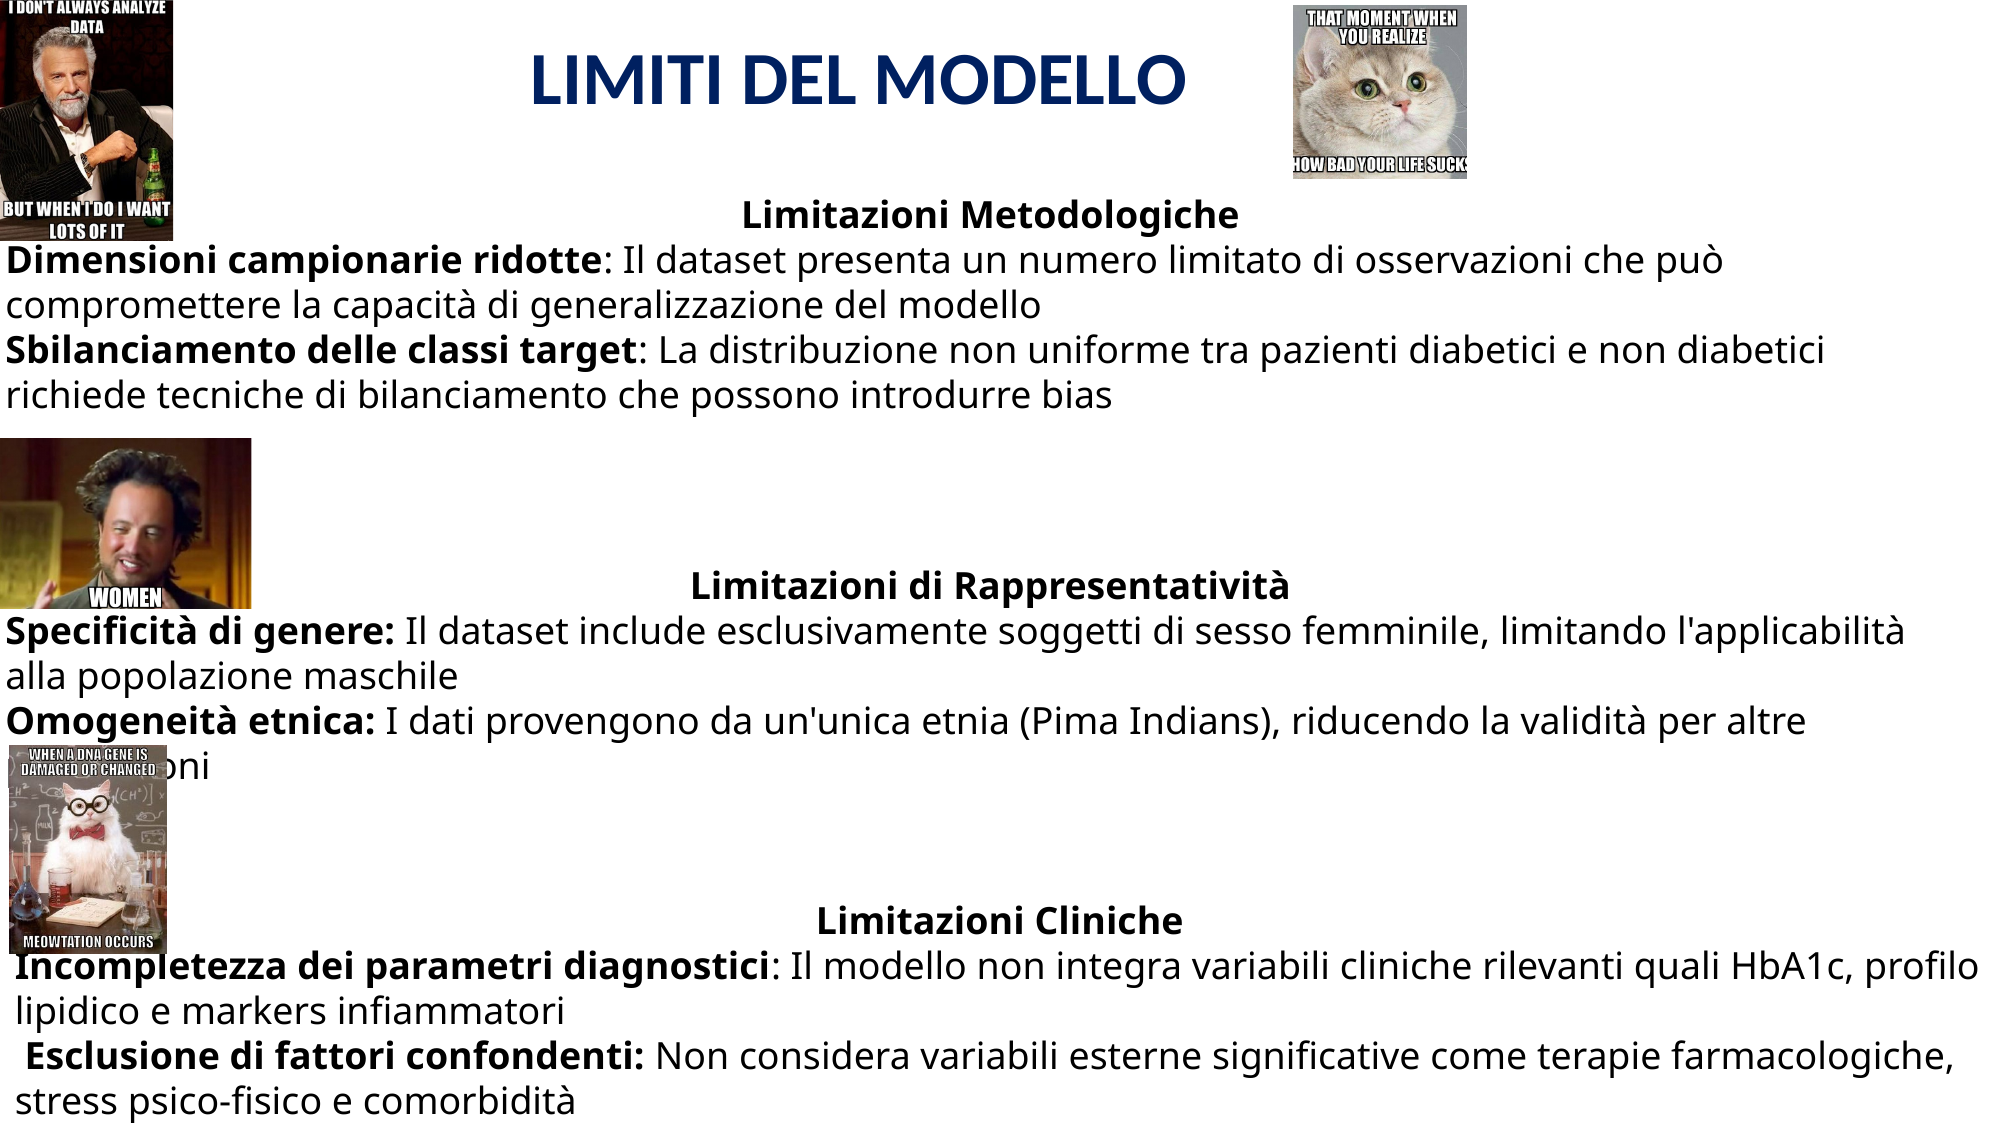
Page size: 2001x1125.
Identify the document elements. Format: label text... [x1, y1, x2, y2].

text_box Limitazioni Metodologiche Dimensioni campionarie ridotte: Il dataset presenta un numero limitato di osservazioni che può compromettere la capacità di generalizzazione del modello Sbilanciamento delle classi target: La distribuzione non uniforme tra pazienti diabetici e non diabetici richiede tecniche di bilanciamento che possono introdurre bias [0, 183, 1991, 469]
text_box Limitazioni Cliniche Incompletezza dei parametri diagnostici: Il modello non integra variabili cliniche rilevanti quali HbA1c, profilo lipidico e markers infiammatori Esclusione di fattori confondenti: Non considera variabili esterne significative come terapie farmacologiche, stress psico-fisico e comorbidità [0, 889, 2000, 1125]
text_box Limitazioni di Rappresentatività Specificità di genere: Il dataset include esclusivamente soggetti di sesso femminile, limitando l'applicabilità alla popolazione maschile Omogeneità etnica: I dati provengono da un'unica etnia (Pima Indians), riducendo la validità per altre popolazioni [0, 554, 1991, 795]
picture [8, 745, 167, 954]
picture [0, 437, 252, 609]
text_box LIMITI DEL MODELLO [515, 22, 1292, 128]
picture [0, 0, 174, 241]
picture [1292, 4, 1468, 180]
